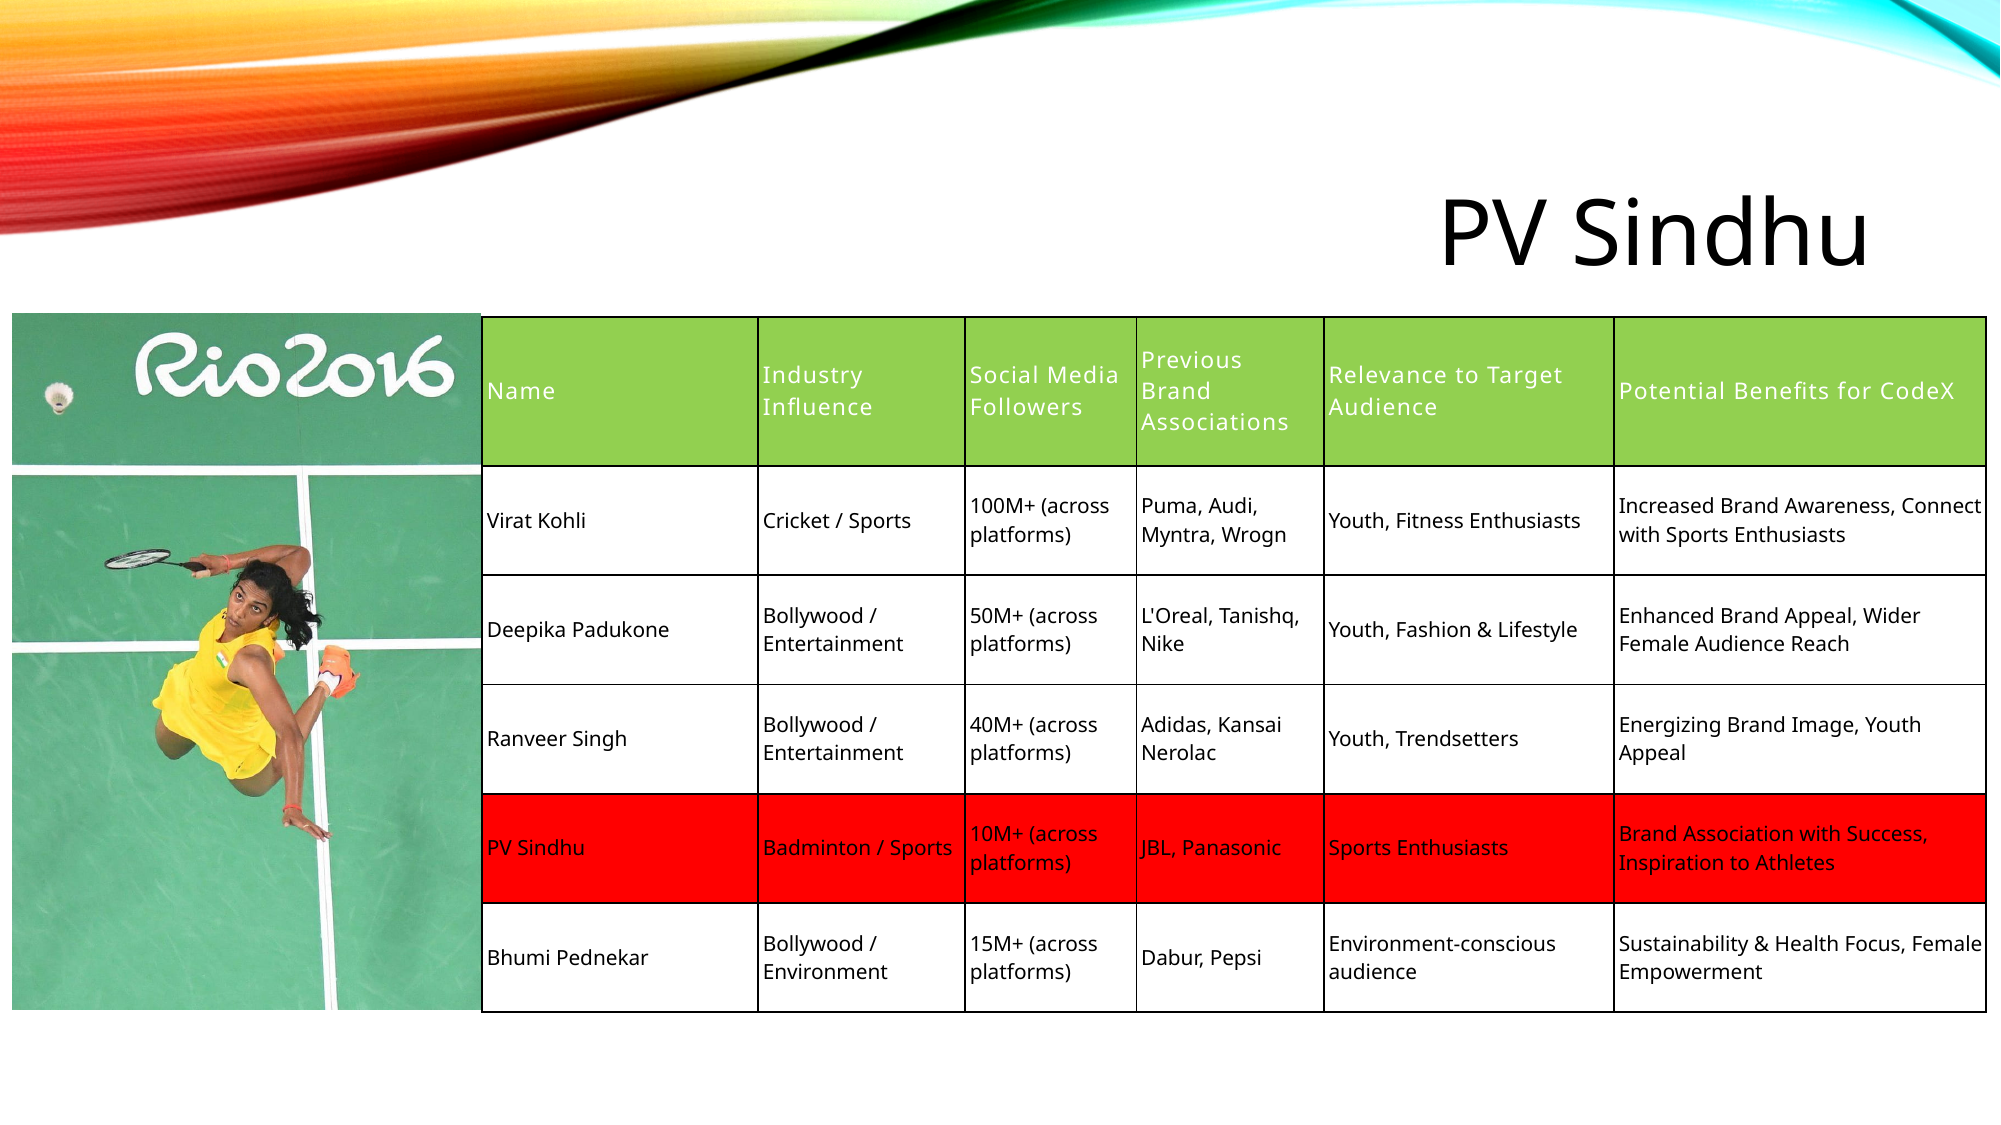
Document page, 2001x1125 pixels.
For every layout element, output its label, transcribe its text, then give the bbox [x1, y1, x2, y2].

table_cell Badminton / Sports [759, 795, 964, 902]
table_header Relevance to Target Audience [1325, 338, 1613, 465]
table_cell Sports Enthusiasts [1325, 795, 1613, 902]
table_cell Bollywood / Entertainment [759, 685, 964, 793]
table_cell 10M+ (across platforms) [966, 795, 1136, 902]
table_cell Cricket / Sports [759, 467, 964, 574]
table_cell JBL, Panasonic [1137, 795, 1323, 902]
table_cell Puma, Audi, Myntra, Wrogn [1137, 467, 1323, 574]
table_cell 15M+ (across platforms) [966, 904, 1136, 1011]
table_cell Enhanced Brand Appeal, Wider Female Audience Reach [1615, 576, 1985, 684]
table_cell Brand Association with Success, Inspiration to Athletes [1615, 795, 1985, 902]
table_cell 100M+ (across platforms) [966, 467, 1136, 574]
table_header Previous Brand Associations [1137, 338, 1323, 465]
table_cell Sustainability & Health Focus, Female Empowerment [1615, 904, 1985, 1011]
table_cell PV Sindhu [483, 795, 757, 902]
table_cell Energizing Brand Image, Youth Appeal [1615, 685, 1985, 793]
table_cell Increased Brand Awareness, Connect with Sports Enthusiasts [1615, 467, 1985, 574]
table_header Name [483, 338, 757, 465]
table_cell Dabur, Pepsi [1137, 904, 1323, 1011]
table_cell Virat Kohli [483, 467, 757, 574]
table_cell Youth, Fashion & Lifestyle [1325, 576, 1613, 684]
table_cell Youth, Fitness Enthusiasts [1325, 467, 1613, 574]
table_cell 50M+ (across platforms) [966, 576, 1136, 684]
table_cell Deepika Padukone [483, 576, 757, 684]
table_header Industry Influence [759, 338, 964, 465]
table_cell Bollywood / Environment [759, 904, 964, 1011]
picture [12, 313, 481, 1010]
table_cell Bollywood / Entertainment [759, 576, 964, 684]
table_cell Environment-conscious audience [1325, 904, 1613, 1011]
table_header Potential Benefits for CodeX [1615, 318, 1985, 465]
table_cell Adidas, Kansai Nerolac [1137, 685, 1323, 793]
table_cell L'Oreal, Tanishq, Nike [1137, 576, 1323, 684]
table_cell 40M+ (across platforms) [966, 685, 1136, 793]
picture [0, 0, 2000, 237]
table_header Social Media Followers [966, 338, 1136, 465]
table_cell Bhumi Pednekar [483, 904, 757, 1011]
table_cell Youth, Trendsetters [1325, 685, 1613, 793]
table_cell Ranveer Singh [483, 685, 757, 793]
title PV Sindhu [474, 125, 1888, 338]
